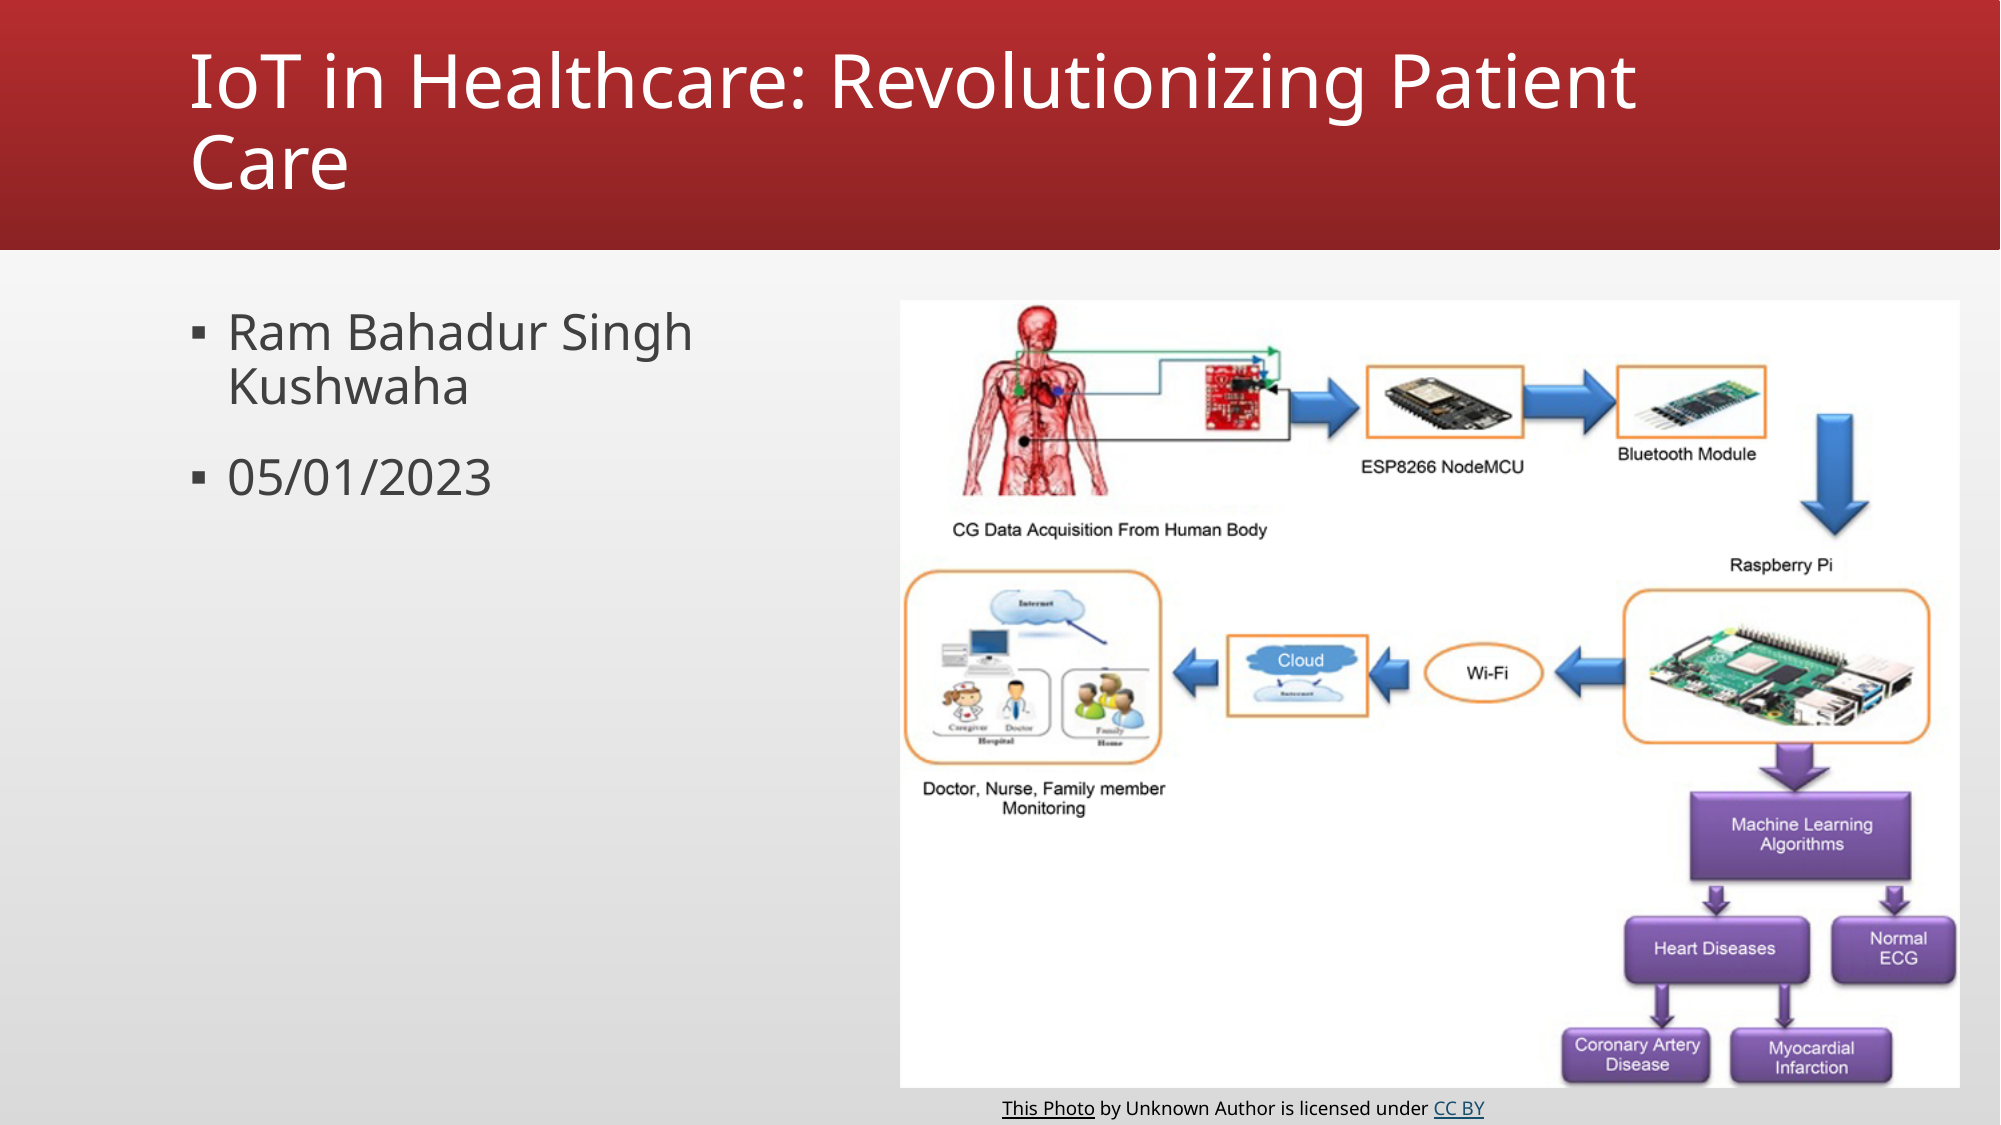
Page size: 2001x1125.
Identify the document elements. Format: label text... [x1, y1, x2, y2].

text_box This Photo by Unknown Author is licensed under CC BY [987, 1089, 1954, 1125]
list Ram Bahadur Singh Kushwaha 05/01/2023 [174, 299, 963, 1050]
picture [899, 300, 1960, 1088]
title IoT in Healthcare: Revolutionizing Patient Care [174, 16, 1825, 234]
